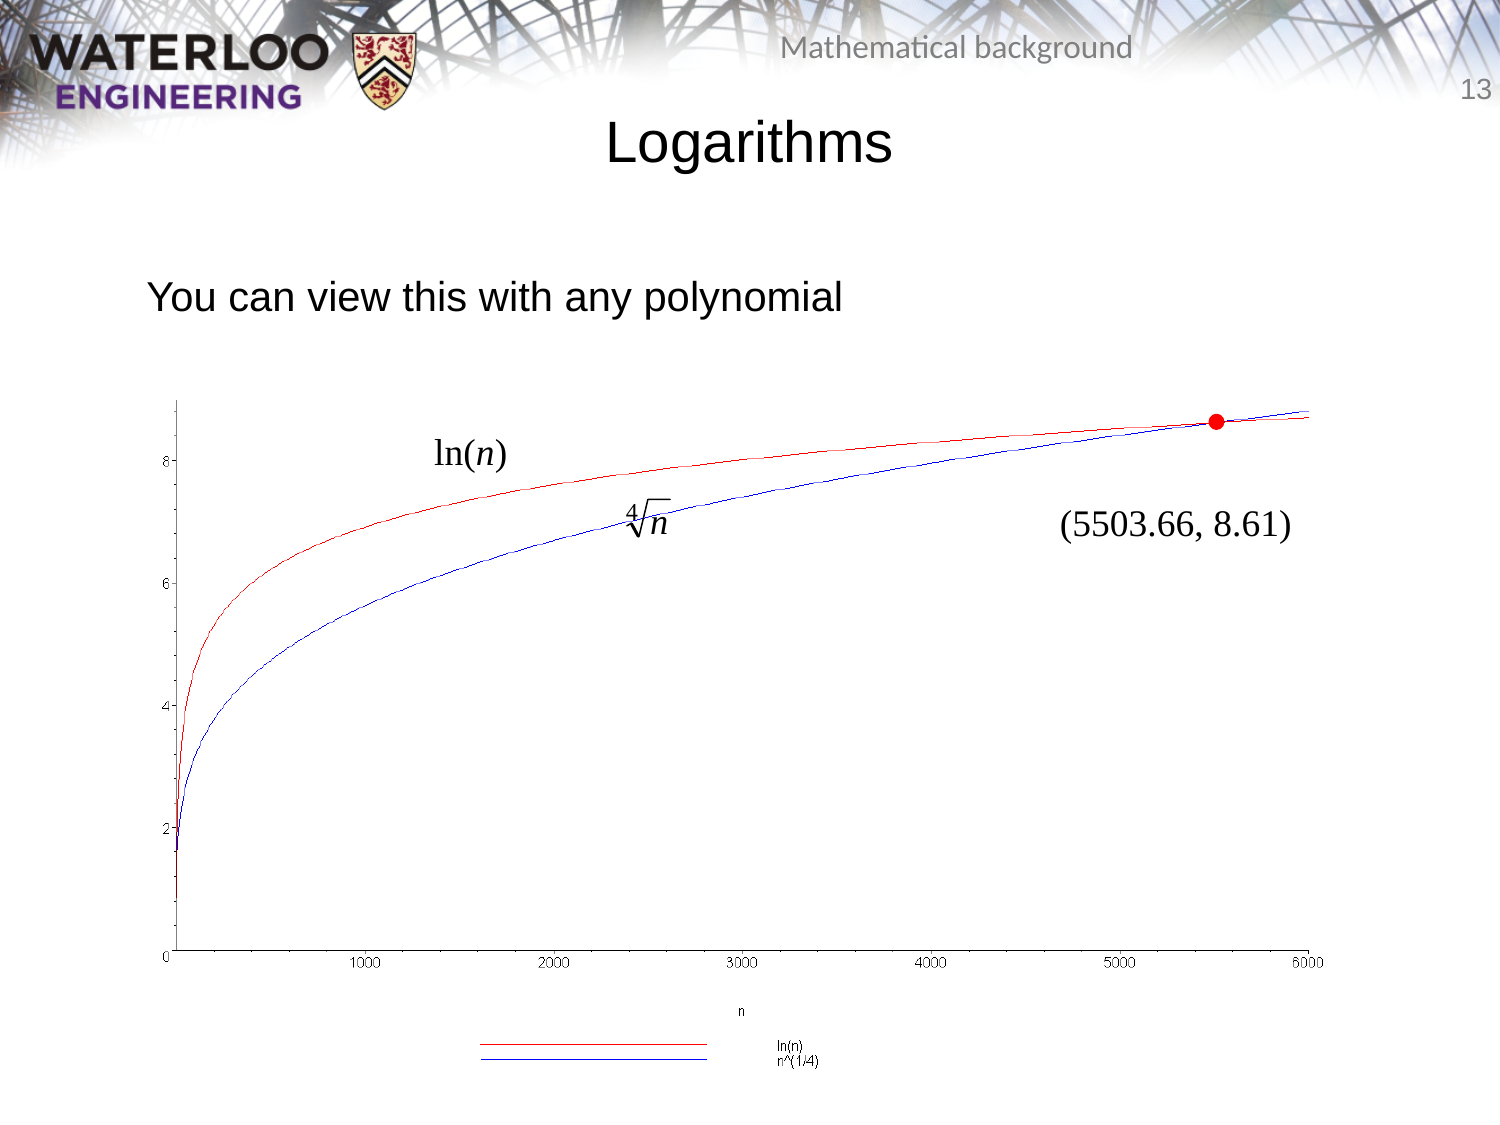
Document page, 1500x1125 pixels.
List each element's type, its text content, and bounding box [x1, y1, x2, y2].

title Logarithms [74, 44, 1426, 233]
list You can view this with any polynomial [74, 262, 1426, 394]
picture [0, 0, 1500, 1125]
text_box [619, 491, 678, 547]
